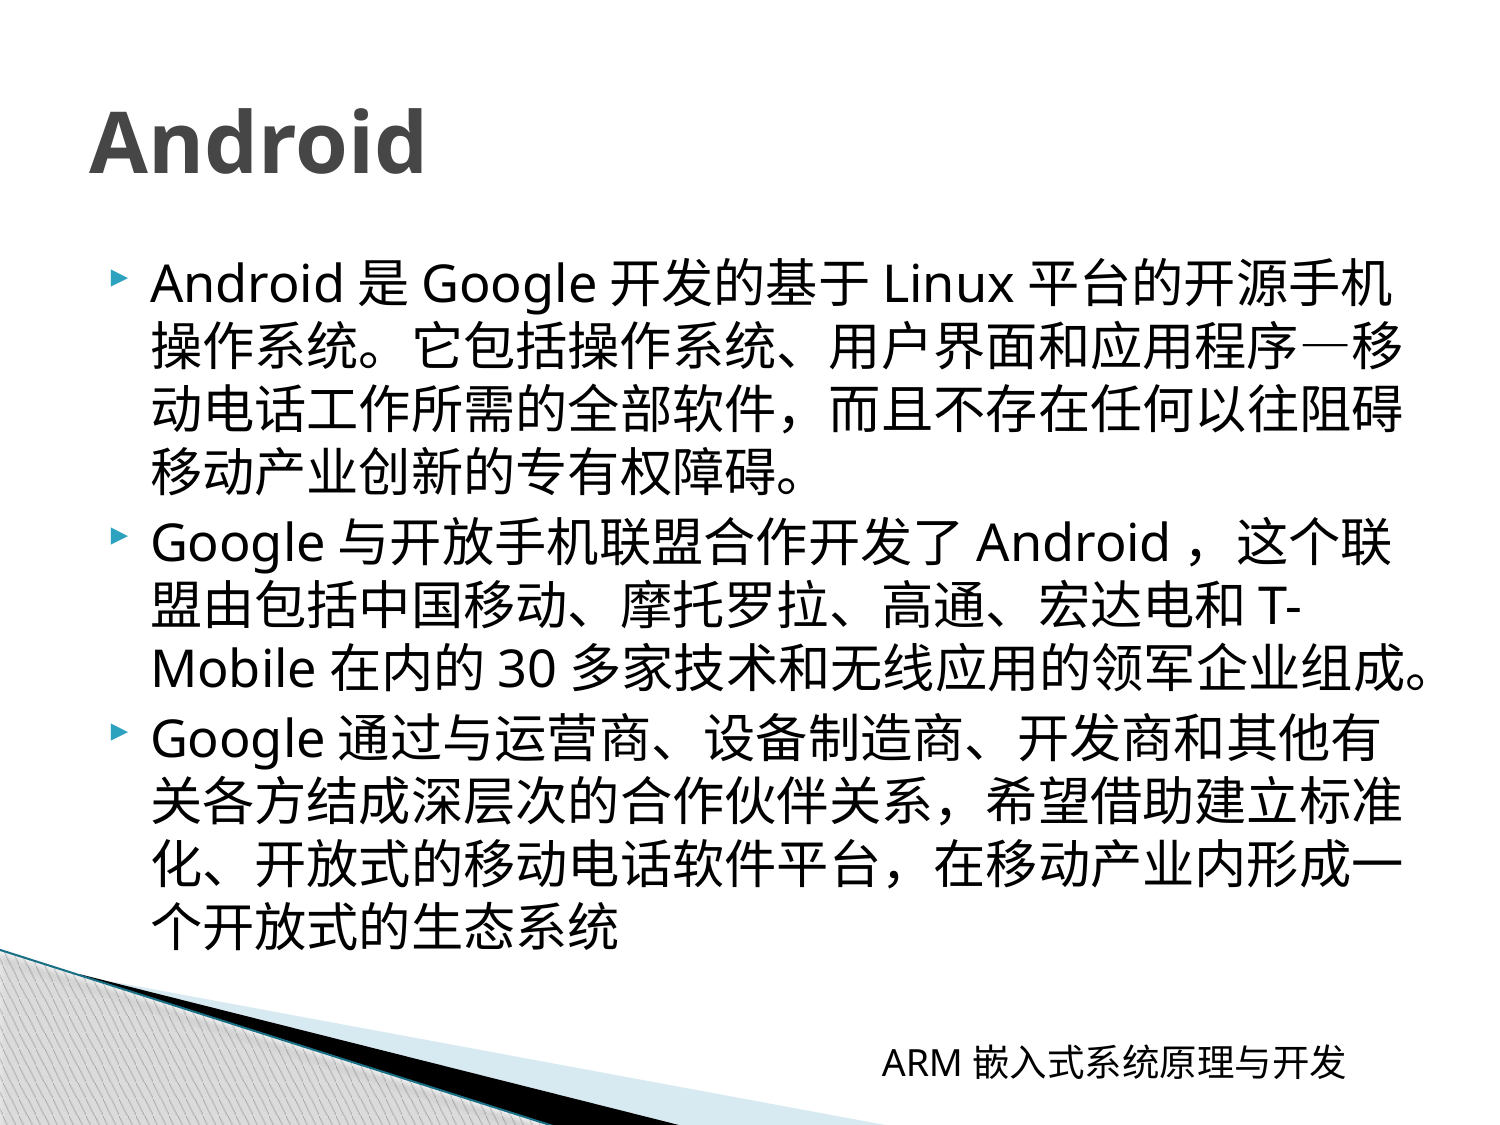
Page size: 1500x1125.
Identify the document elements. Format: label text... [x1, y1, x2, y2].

title Android [75, 45, 1425, 233]
list Android是Google开发的基于Linux平台的开源手机操作系统。它包括操作系统、用户界面和应用程序—移动电话工作所需的全部软件，而且不存在任何以往阻碍移动产业创新的专有权障碍。 Google与开放手机联盟合作开发了Android，这个联盟由包括中国移动、摩托罗拉、高通、宏达电和T-Mobile在内的30多家技术和无线应用的领军企业组成。 Google通过与运营商、设备制造商、开发商和其他有关各方结成深层次的合作伙伴关系，希望借助建立标准化、开放式的移动电话软件平台，在移动产业内形成一个开放式的生态系统 [75, 243, 1425, 986]
text_box ARM嵌入式系统原理与开发 [867, 1031, 1430, 1091]
